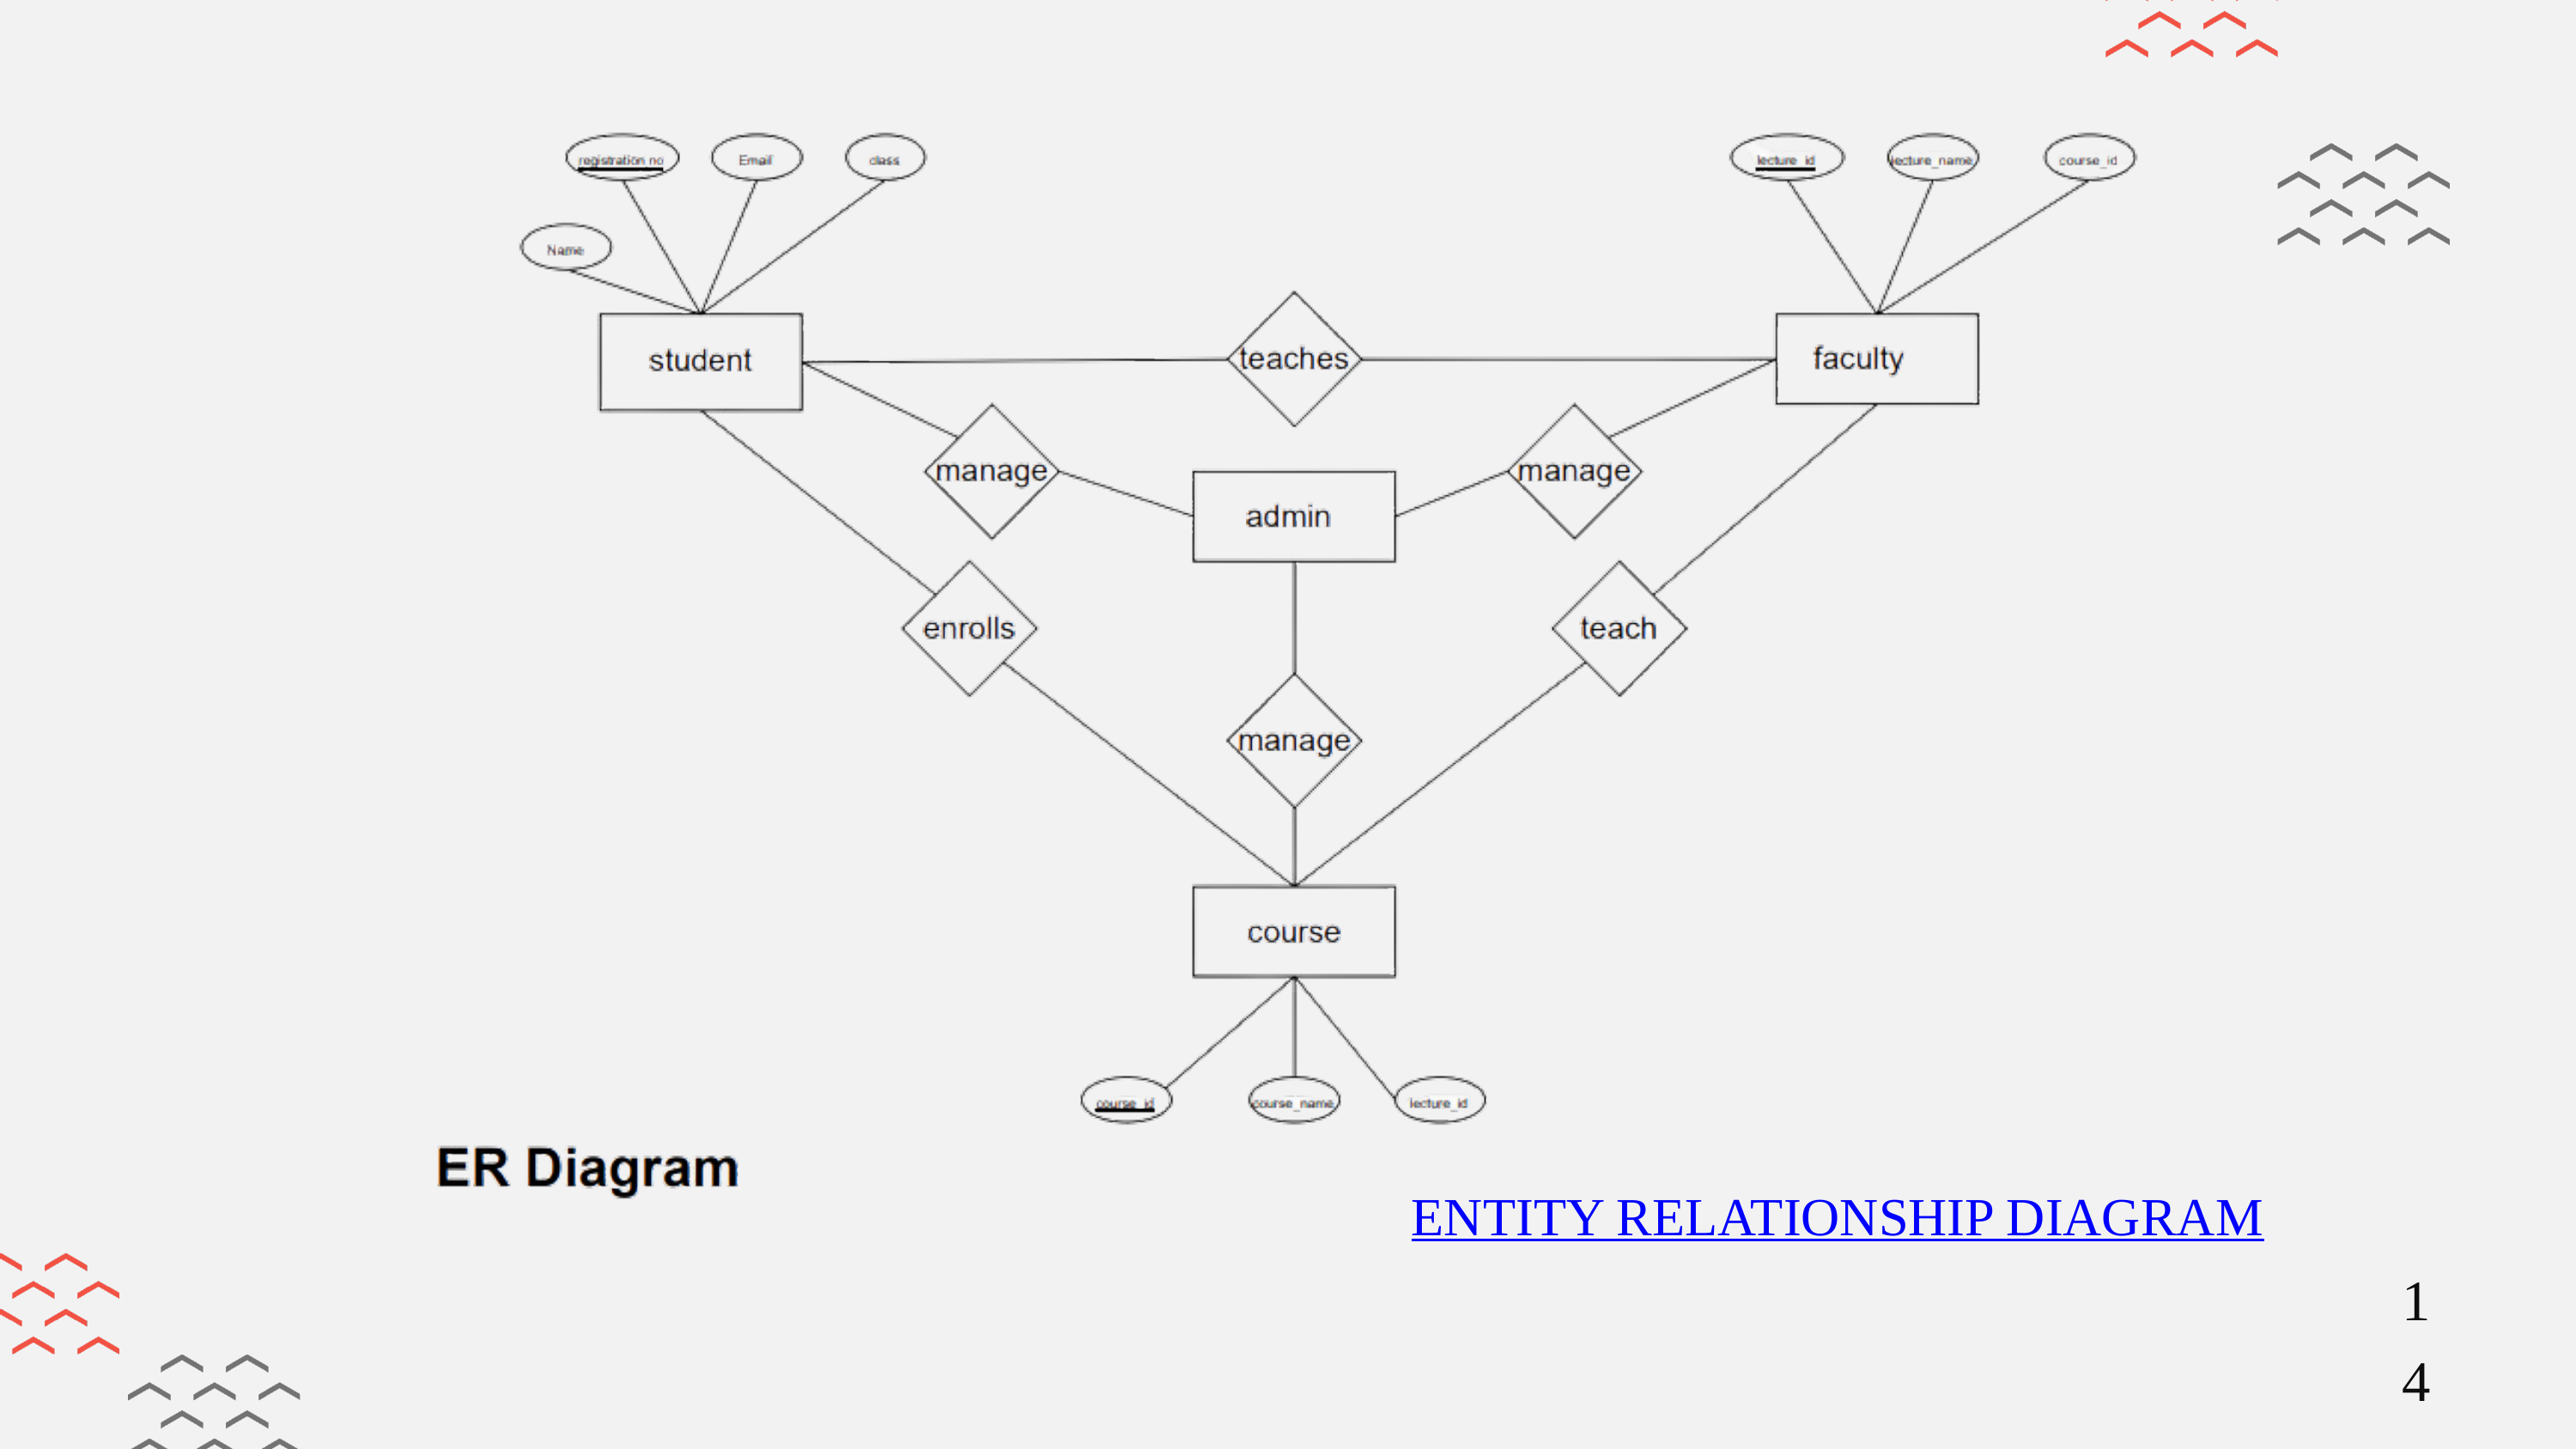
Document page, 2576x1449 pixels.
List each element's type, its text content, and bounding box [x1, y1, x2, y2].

text_box [2105, 0, 2278, 58]
text_box [2277, 142, 2450, 246]
text_box 14 [2388, 1252, 2445, 1413]
text_box [128, 1355, 301, 1449]
text_box [0, 1252, 119, 1355]
text_box ENTITY RELATIONSHIP DIAGRAM [1312, 1171, 2364, 1246]
text_box [361, 50, 2215, 1221]
